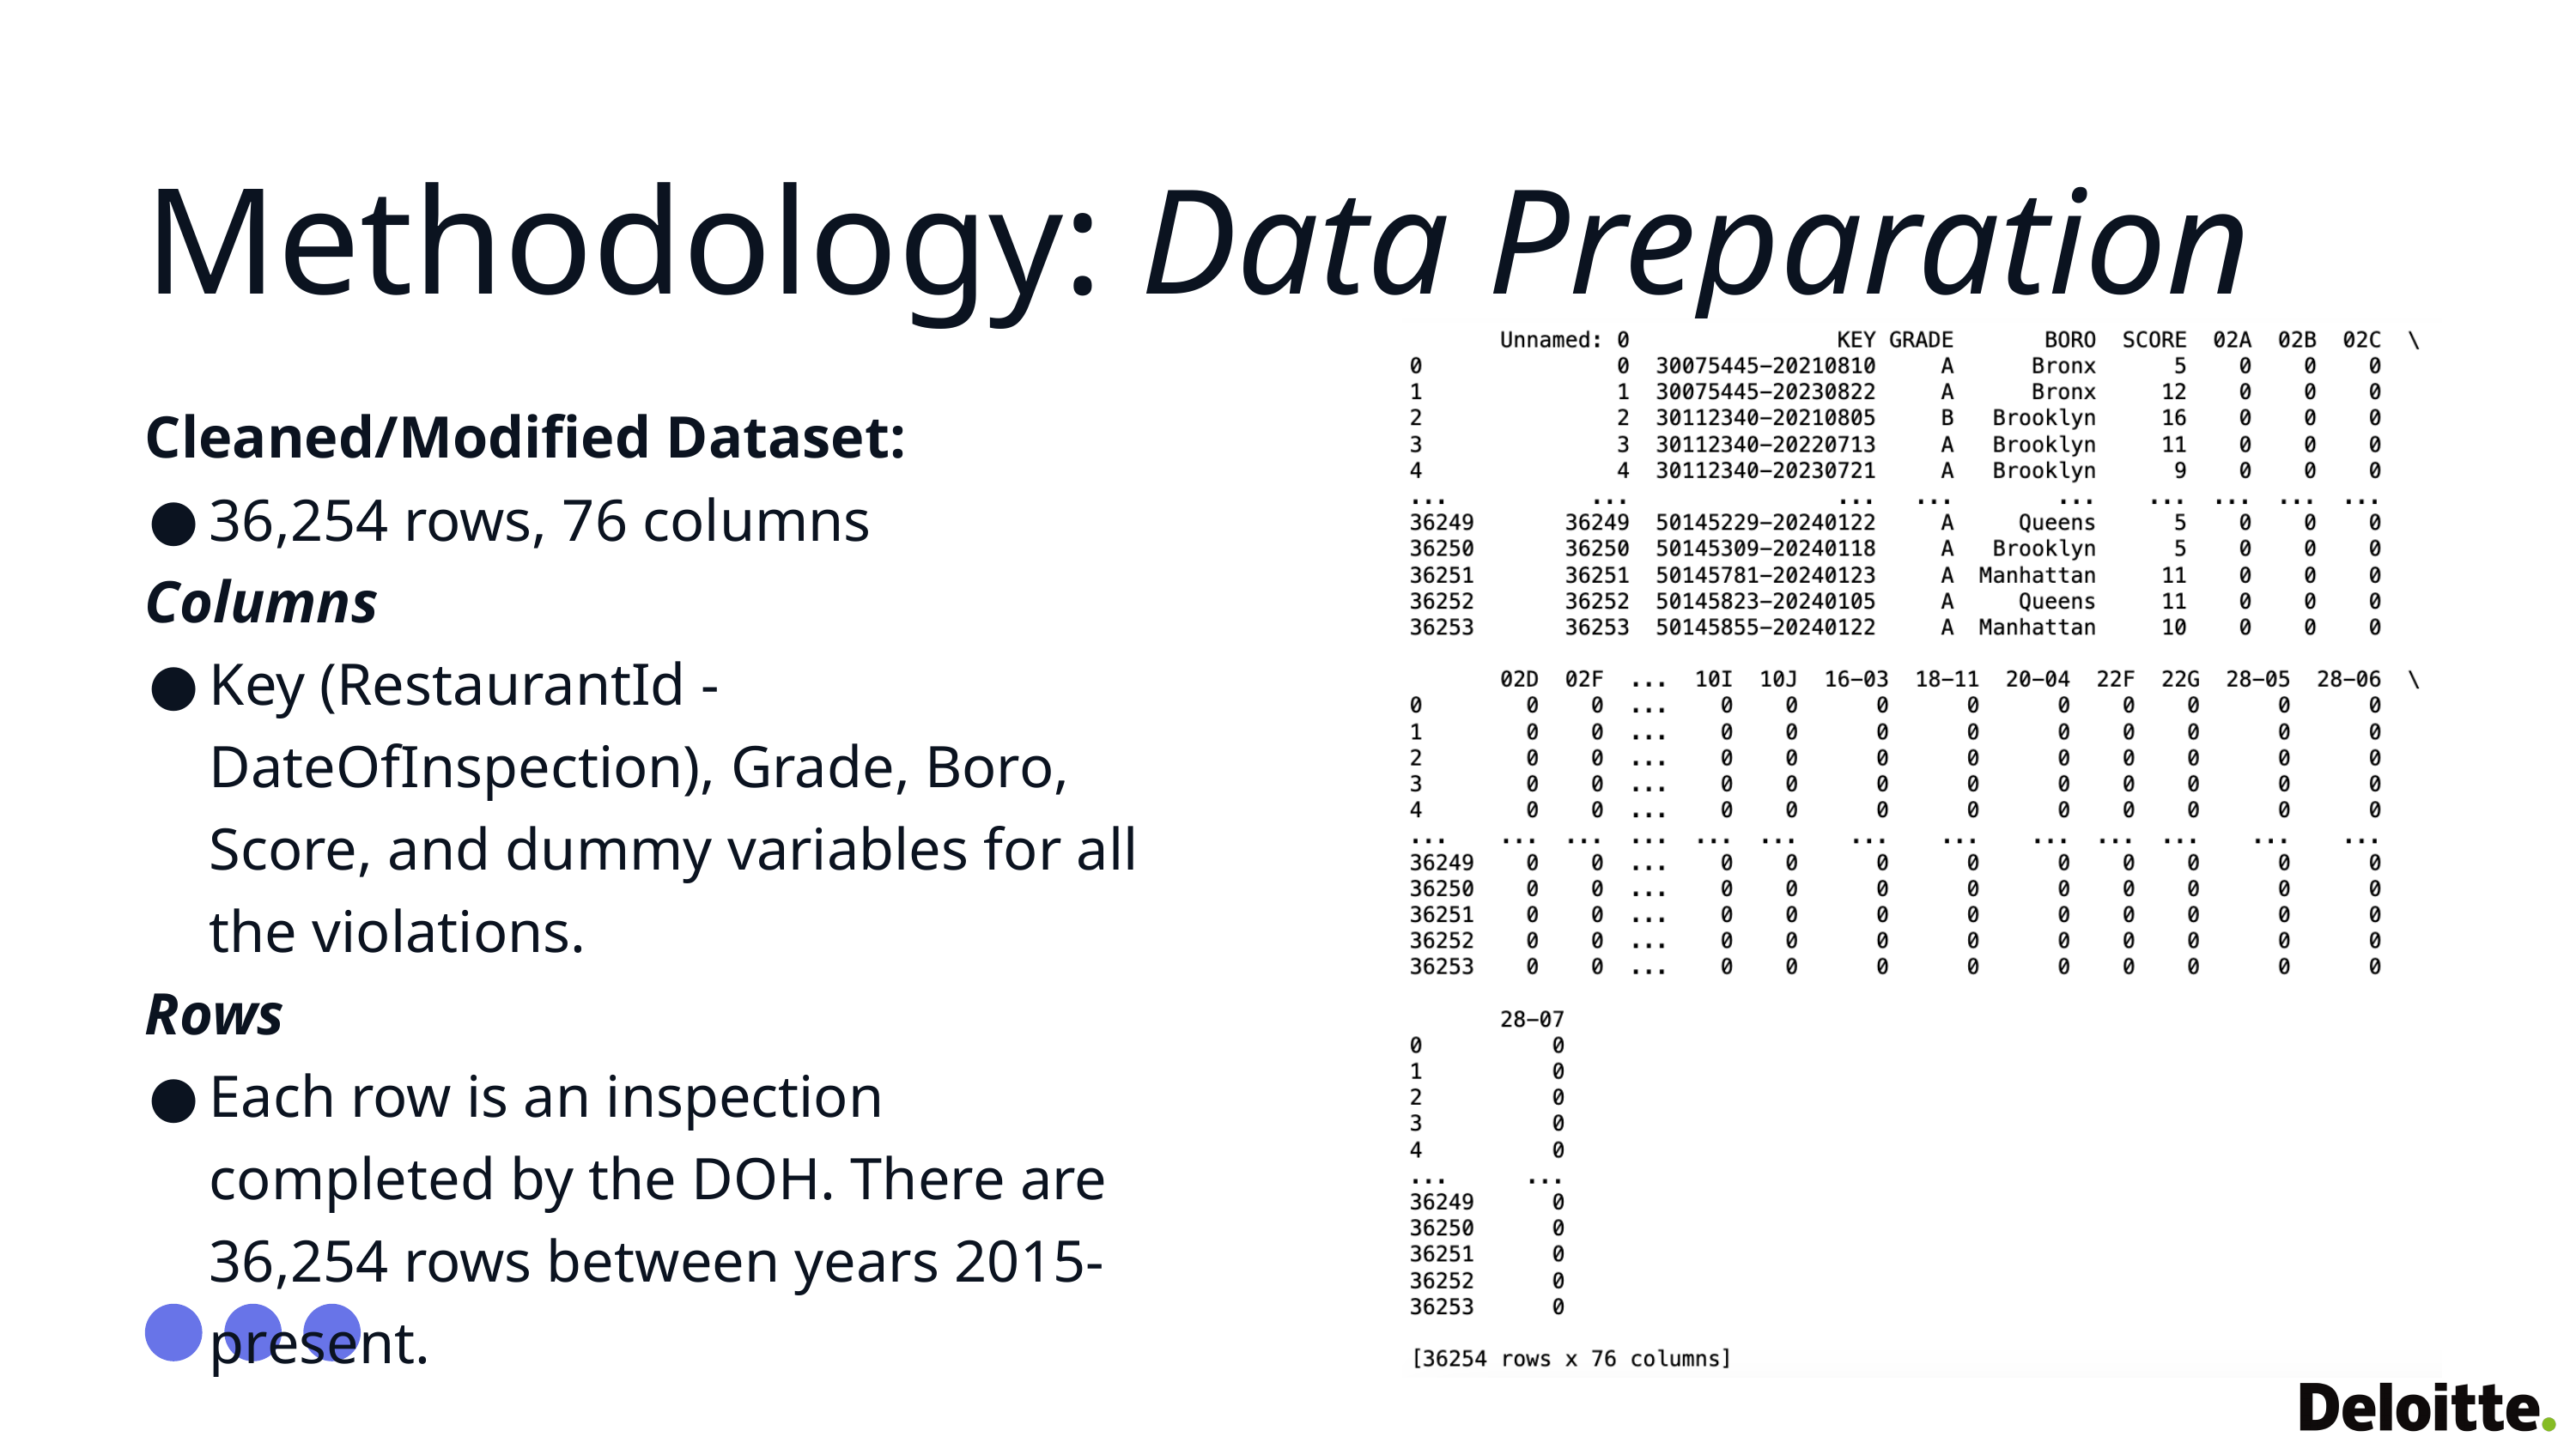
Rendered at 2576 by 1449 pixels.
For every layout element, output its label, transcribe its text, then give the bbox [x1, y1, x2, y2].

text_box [303, 1303, 361, 1362]
text_box Methodology: Data Preparation [144, 112, 2366, 324]
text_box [144, 1303, 203, 1362]
picture [1402, 318, 2561, 1437]
text_box Cleaned/Modified Dataset: 36,254 rows, 76 columns Columns Key (RestaurantId -DateOfInspection), Grade, Boro, Score, and dummy variables for all the violations. Rows Each row is an inspection completed by the DOH. There are 36,254 rows between years 2015-present. [144, 387, 1184, 1449]
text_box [224, 1303, 283, 1362]
